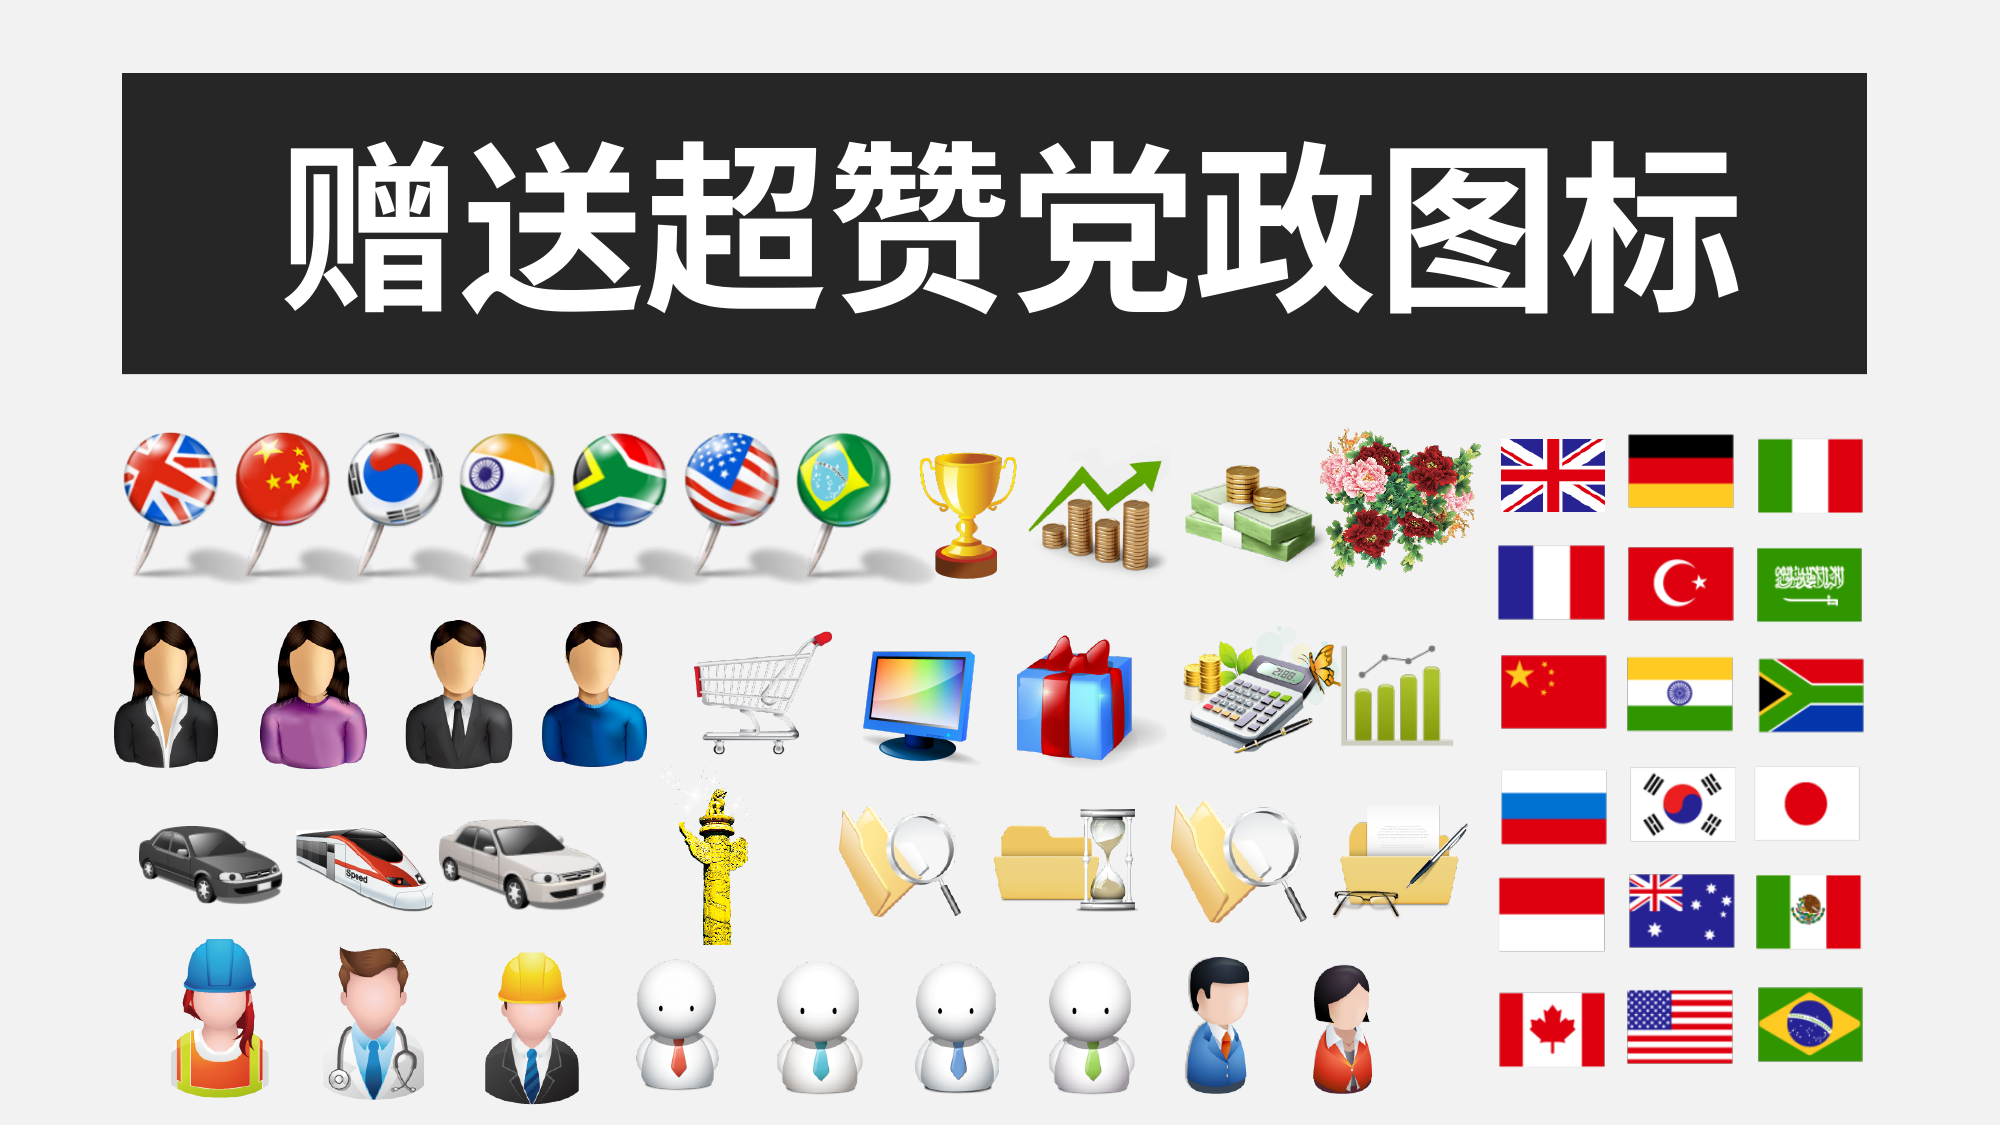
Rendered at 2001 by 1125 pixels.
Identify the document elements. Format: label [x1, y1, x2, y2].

picture [1753, 431, 1868, 519]
picture [1753, 984, 1868, 1067]
picture [769, 958, 868, 1098]
picture [122, 431, 1174, 590]
picture [1748, 764, 1868, 843]
picture [1492, 869, 1610, 962]
picture [993, 809, 1140, 912]
picture [1622, 651, 1737, 739]
picture [1014, 623, 1168, 778]
picture [1331, 804, 1469, 920]
picture [1041, 958, 1140, 1098]
picture [1496, 651, 1610, 734]
picture [1622, 984, 1737, 1070]
picture [1625, 431, 1737, 513]
picture [858, 640, 988, 770]
picture [93, 619, 832, 956]
text_box [121, 72, 2000, 375]
picture [126, 929, 619, 1113]
picture [1627, 764, 1737, 845]
picture [295, 828, 433, 913]
picture [1623, 541, 1737, 626]
picture [1625, 869, 1737, 954]
picture [1170, 801, 1307, 923]
picture [1752, 651, 1868, 742]
picture [838, 807, 961, 917]
picture [138, 826, 284, 905]
picture [628, 957, 725, 1093]
picture [1499, 764, 1610, 846]
picture [1181, 612, 1471, 768]
picture [1312, 957, 1387, 1094]
picture [1183, 402, 1610, 625]
picture [1496, 984, 1610, 1073]
picture [439, 819, 607, 912]
picture [1752, 869, 1868, 956]
picture [902, 958, 1008, 1099]
picture [1176, 957, 1250, 1095]
picture [1752, 541, 1868, 628]
